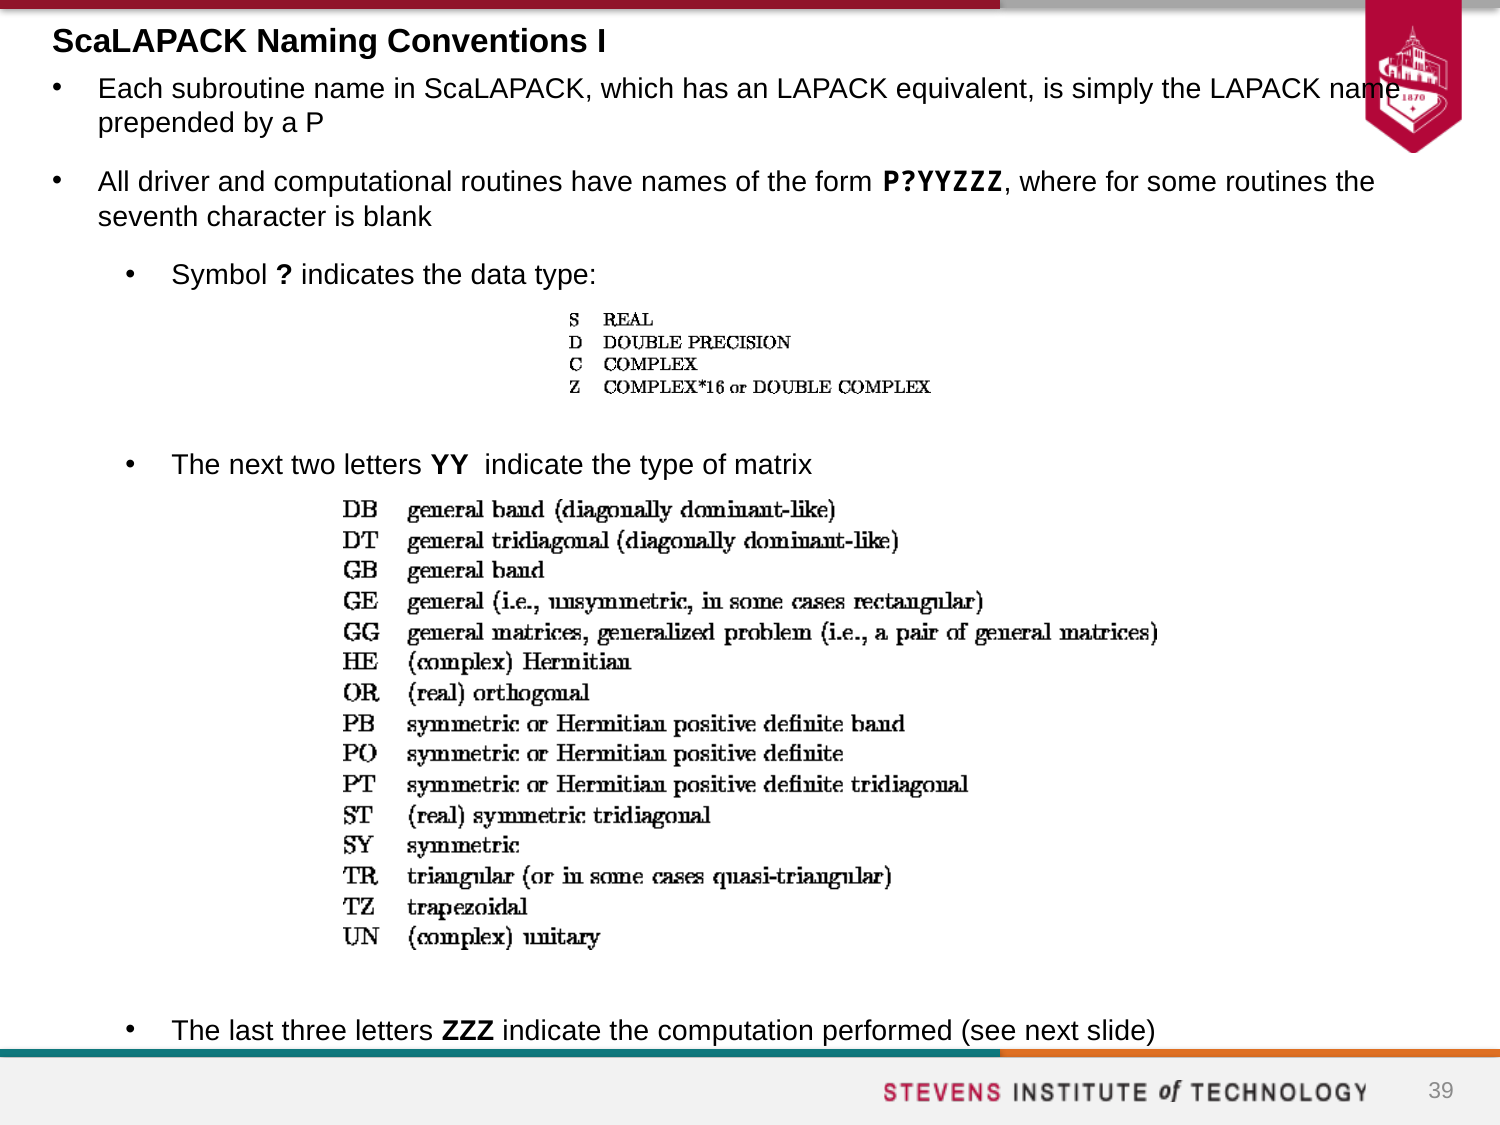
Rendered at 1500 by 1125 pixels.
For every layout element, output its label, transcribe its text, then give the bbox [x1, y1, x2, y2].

list Each subroutine name in ScaLAPACK, which has an LAPACK equivalent, is simply the LAPACK name prepended by a P All driver and computational routines have names of the form P?YYZZZ, where for some routines the seventh character is blank Symbol ? indicates the data type: The next two letters YY indicate the type of matrix The last three letters ZZZ indicate the computation performed (see next slide) [37, 62, 1463, 1057]
picture [343, 499, 1157, 951]
picture [569, 312, 931, 394]
slide_number 39 [1401, 1059, 1481, 1120]
title ScaLAPACK Naming Conventions I [37, 12, 1363, 50]
